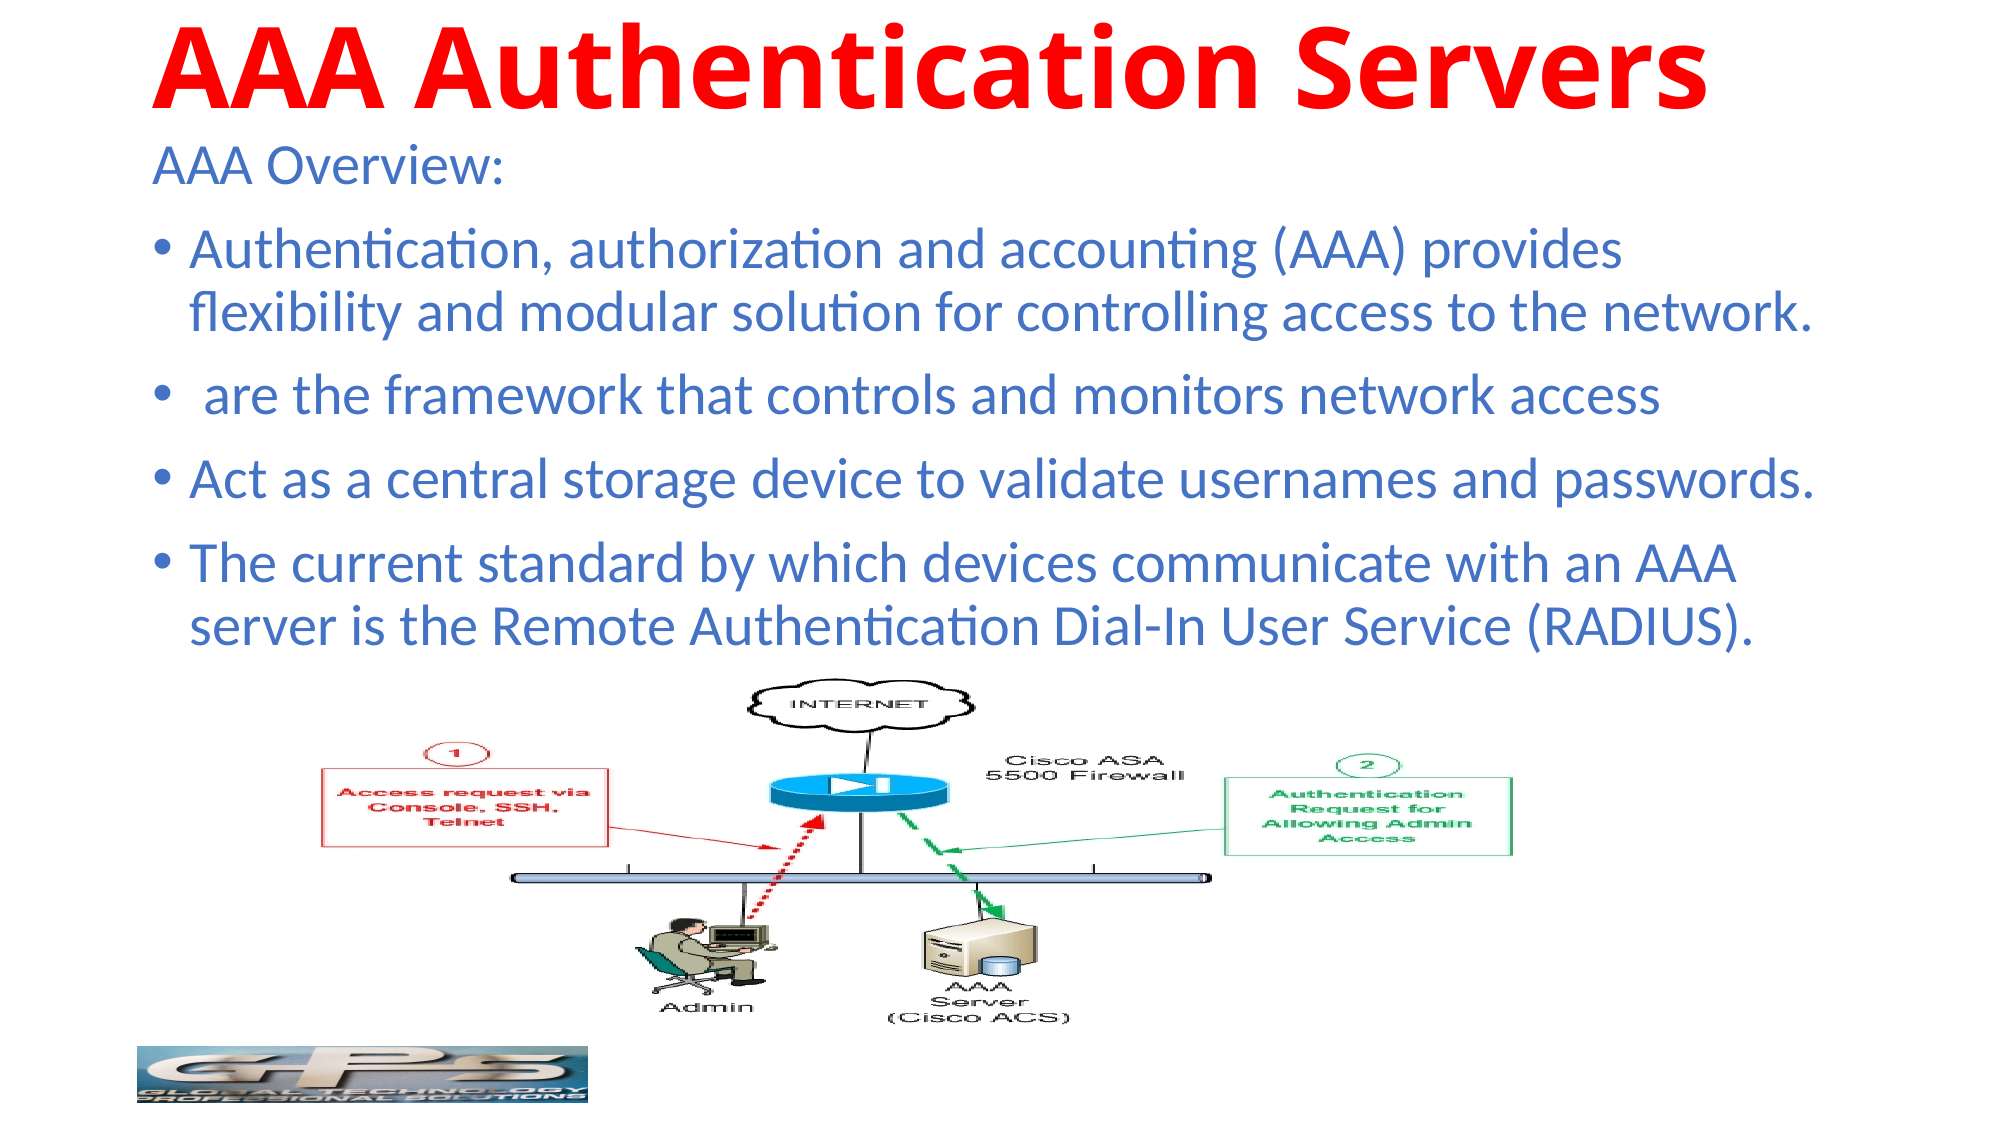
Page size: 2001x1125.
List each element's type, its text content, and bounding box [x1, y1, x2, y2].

title AAA Authentication Servers [137, 17, 1863, 126]
picture [321, 672, 1513, 1032]
list AAA Overview: Authentication, authorization and accounting (AAA) provides flexibility and modular solution for controlling access to the network. are the framework that controls and monitors network access Act as a central storage device to validate usernames and passwords. The current standard by which devices communicate with an AAA server is the Remote Authentication Dial-In User Service (RADIUS). [137, 126, 1863, 1125]
